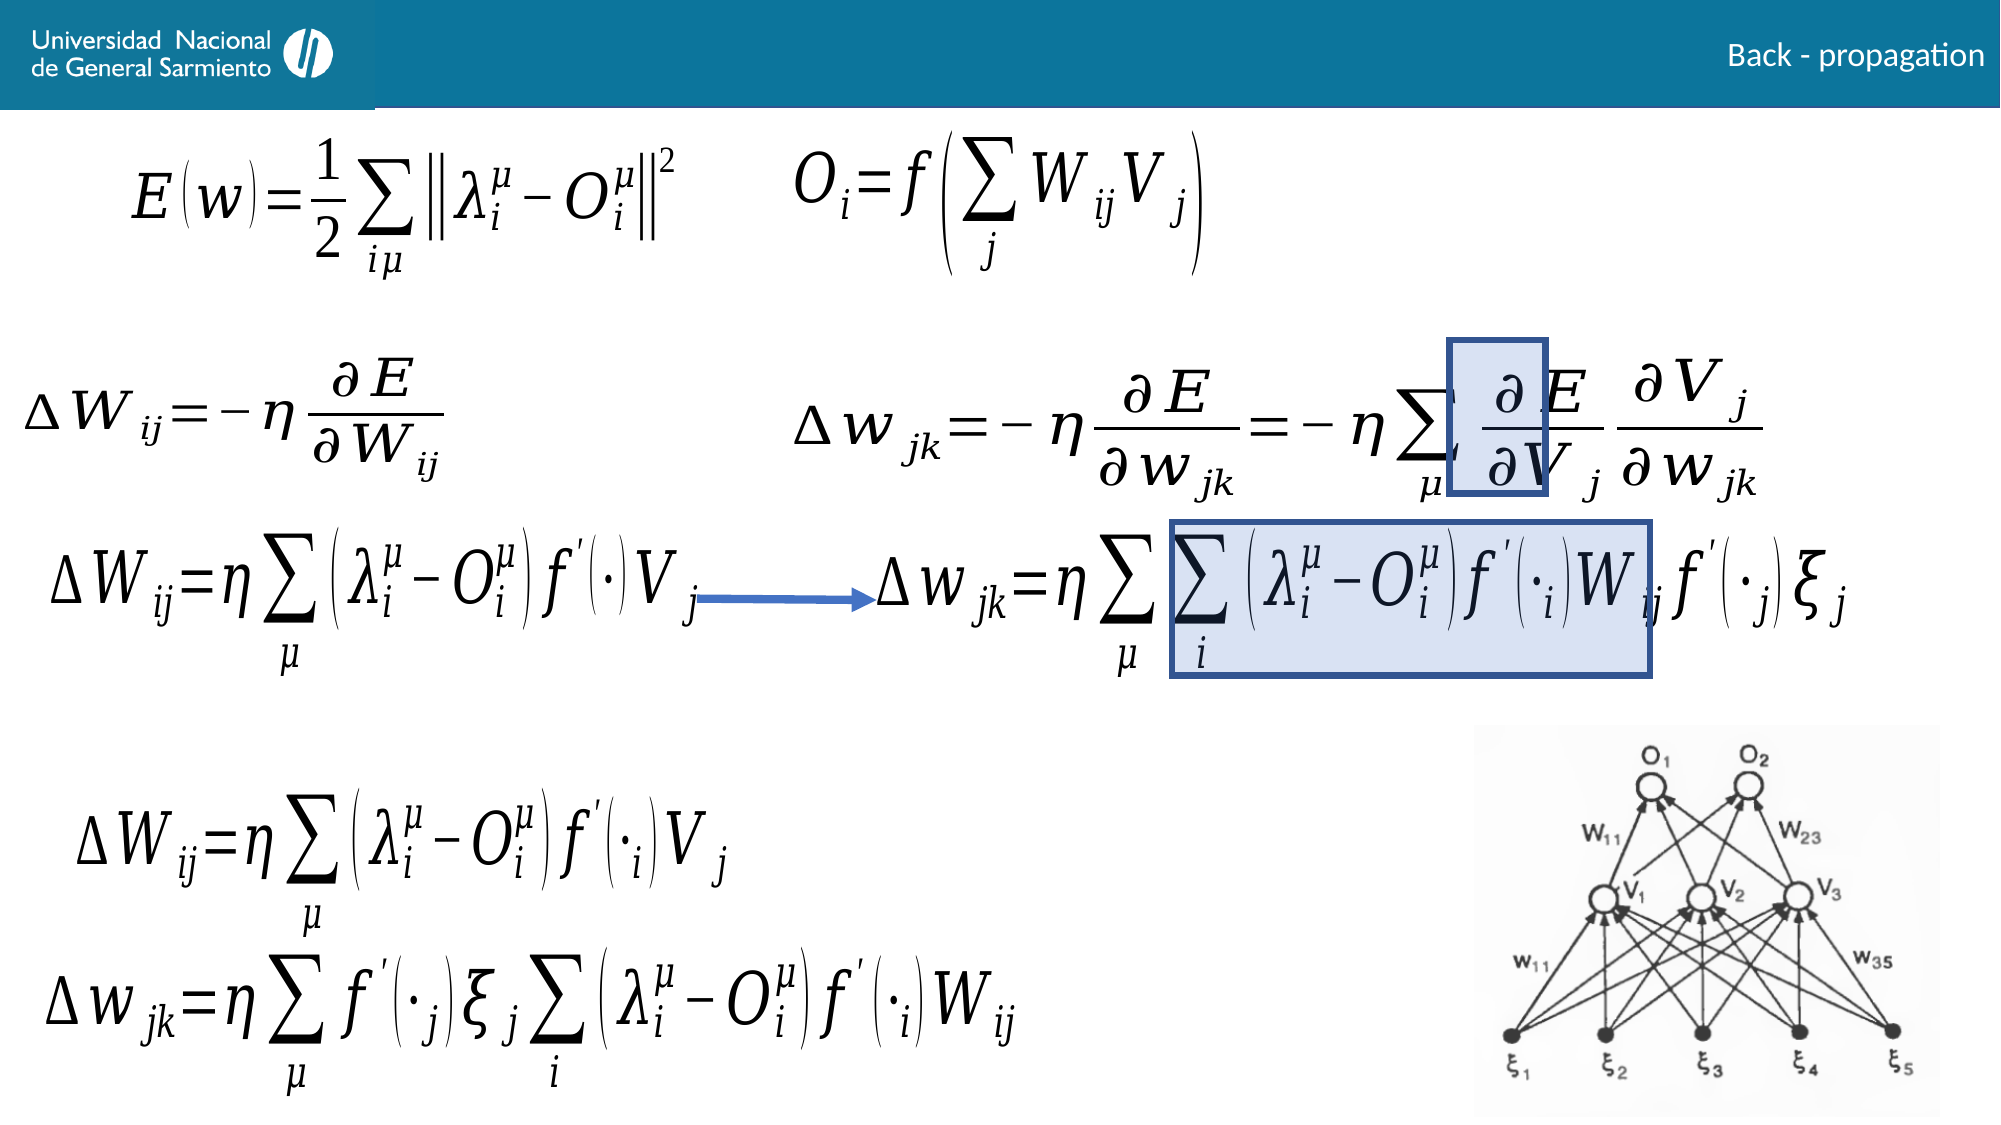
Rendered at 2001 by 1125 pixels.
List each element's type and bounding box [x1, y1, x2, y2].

text_box [0, 0, 2000, 110]
text_box [1449, 339, 1547, 495]
text_box [1171, 521, 1651, 677]
picture [1474, 725, 1940, 1117]
